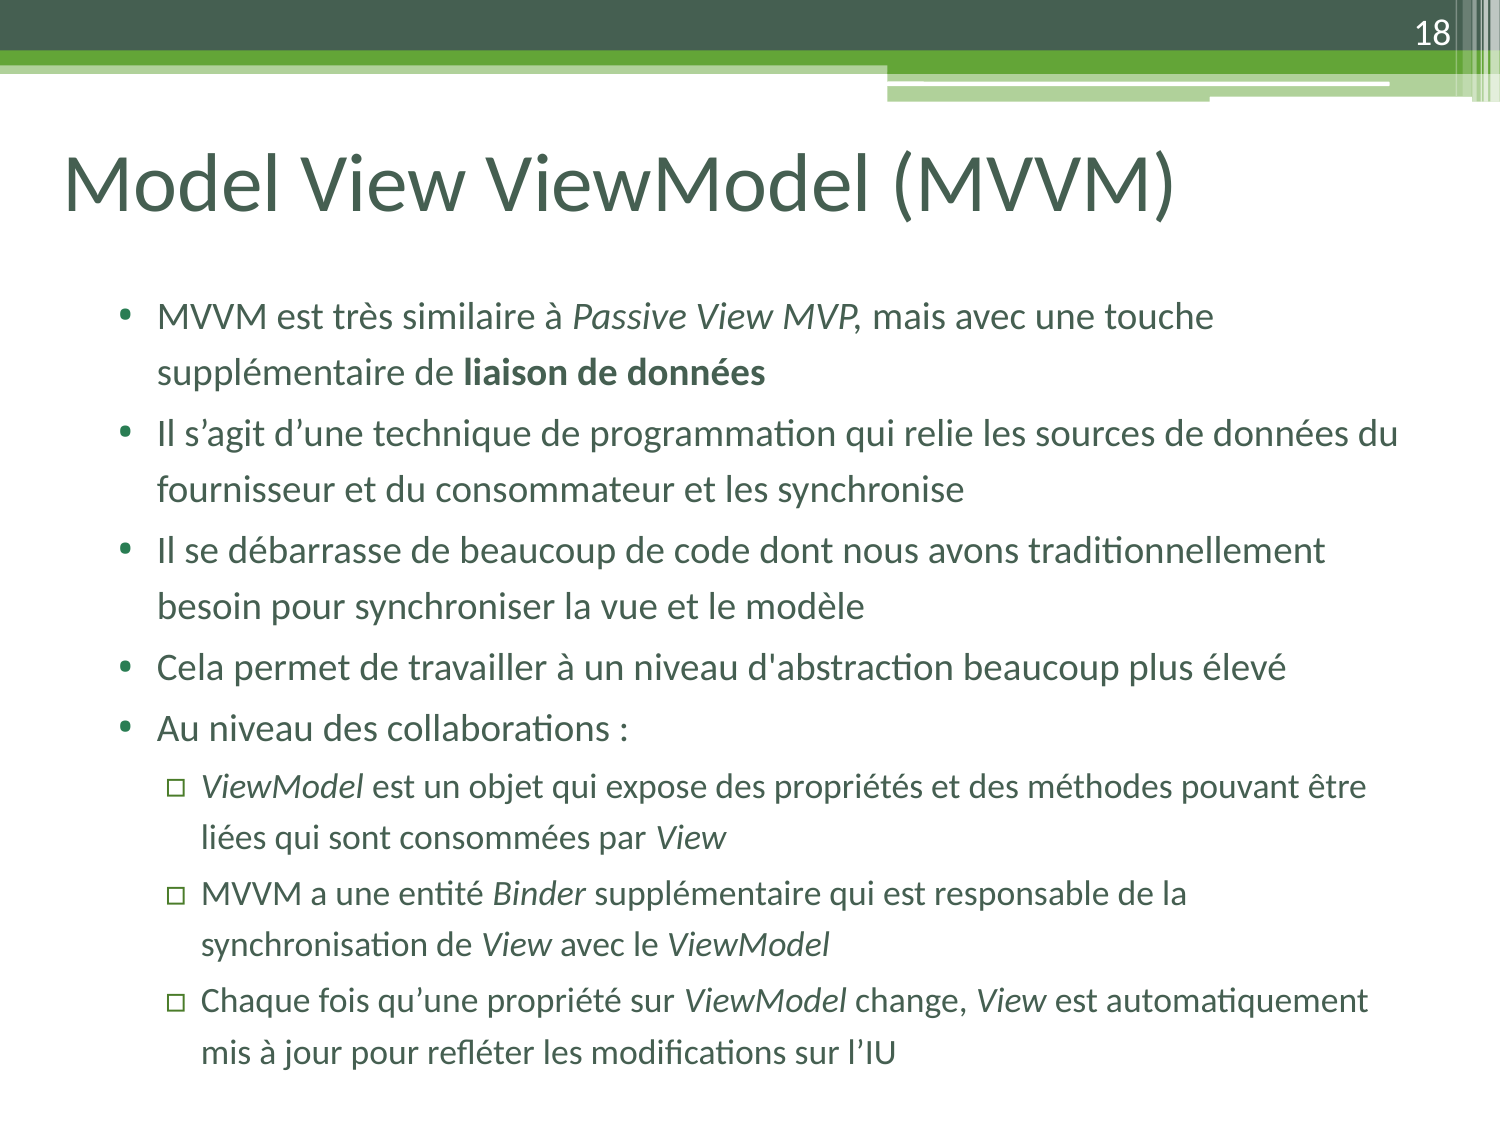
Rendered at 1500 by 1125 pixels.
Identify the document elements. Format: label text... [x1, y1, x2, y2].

list MVVM est très similaire à Passive View MVP, mais avec une touche supplémentaire de liaison de données Il s’agit d’une technique de programmation qui relie les sources de données du fournisseur et du consommateur et les synchronise Il se débarrasse de beaucoup de code dont nous avons traditionnellement besoin pour synchroniser la vue et le modèle Cela permet de travailler à un niveau d'abstraction beaucoup plus élevé Au niveau des collaborations : ViewModel est un objet qui expose des propriétés et des méthodes pouvant être liées qui sont consommées par View MVVM a une entité Binder supplémentaire qui est responsable de la synchronisation de View avec le ViewModel Chaque fois qu’une propriété sur ViewModel change, View est automatiquement mis à jour pour refléter les modifications sur l’IU [87, 273, 1425, 1081]
title Model View ViewModel (MVVM) [47, 90, 1398, 266]
slide_number 18 [1341, 0, 1466, 61]
